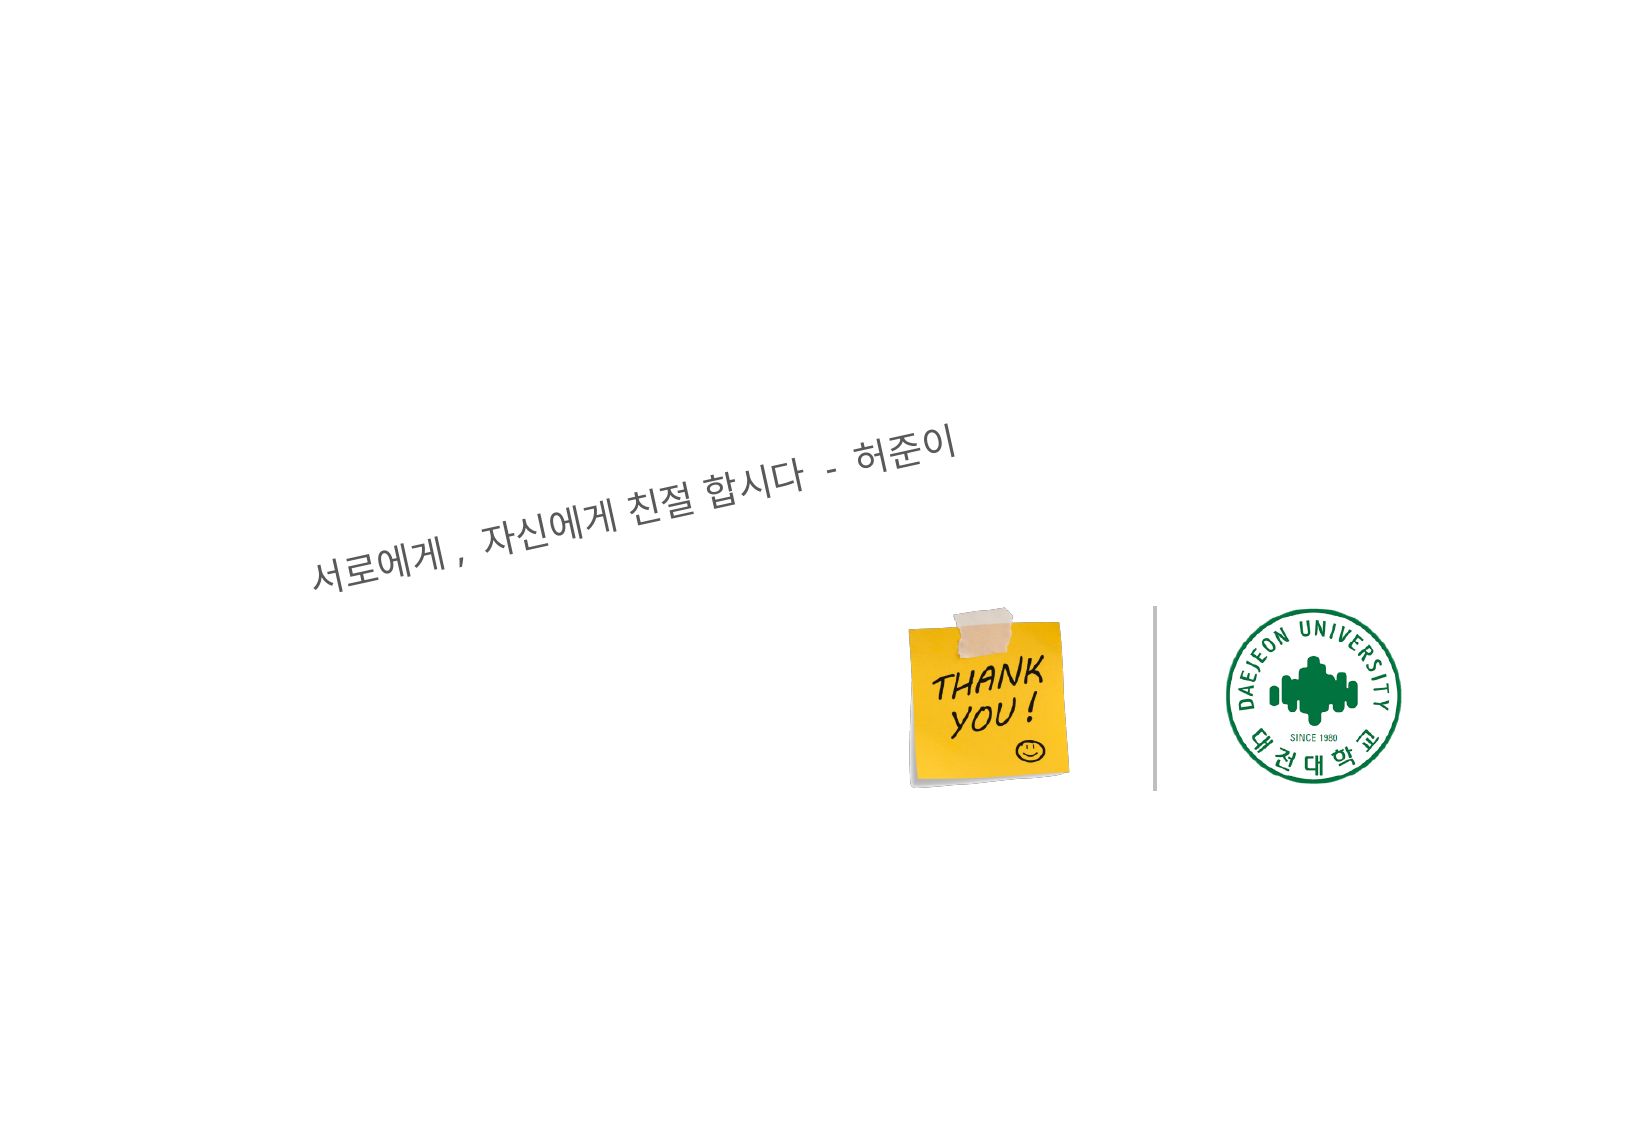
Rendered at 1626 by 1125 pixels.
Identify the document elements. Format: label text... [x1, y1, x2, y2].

picture [1223, 602, 1405, 791]
picture [902, 603, 1076, 791]
text_box 서로에게, 자신에게 친절 합시다 - 허준이 [284, 326, 1237, 614]
